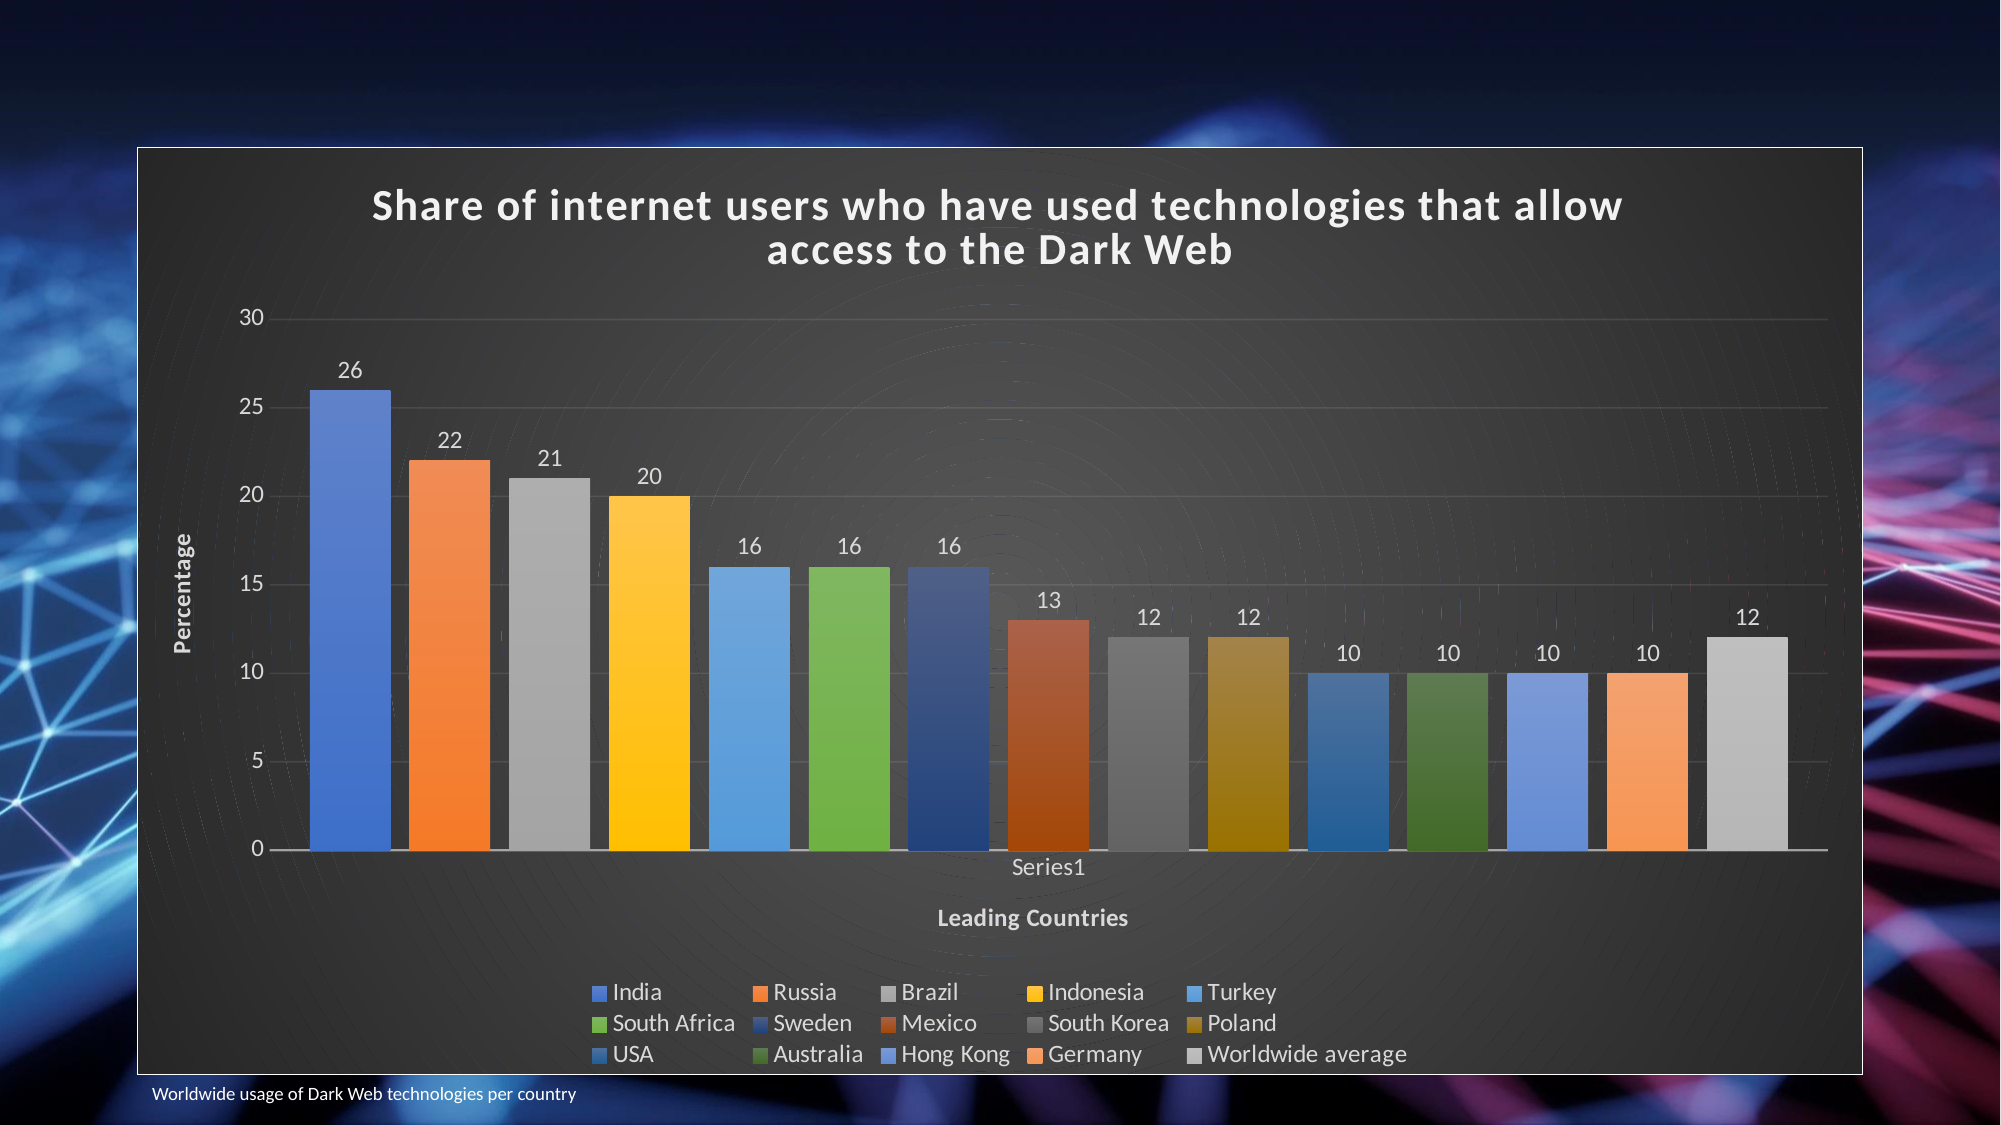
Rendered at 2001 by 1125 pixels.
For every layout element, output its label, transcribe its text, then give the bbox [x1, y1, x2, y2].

picture [0, 0, 2001, 1125]
text_box Worldwide usage of Dark Web technologies per country [137, 1075, 1407, 1112]
chart [137, 147, 1863, 1075]
